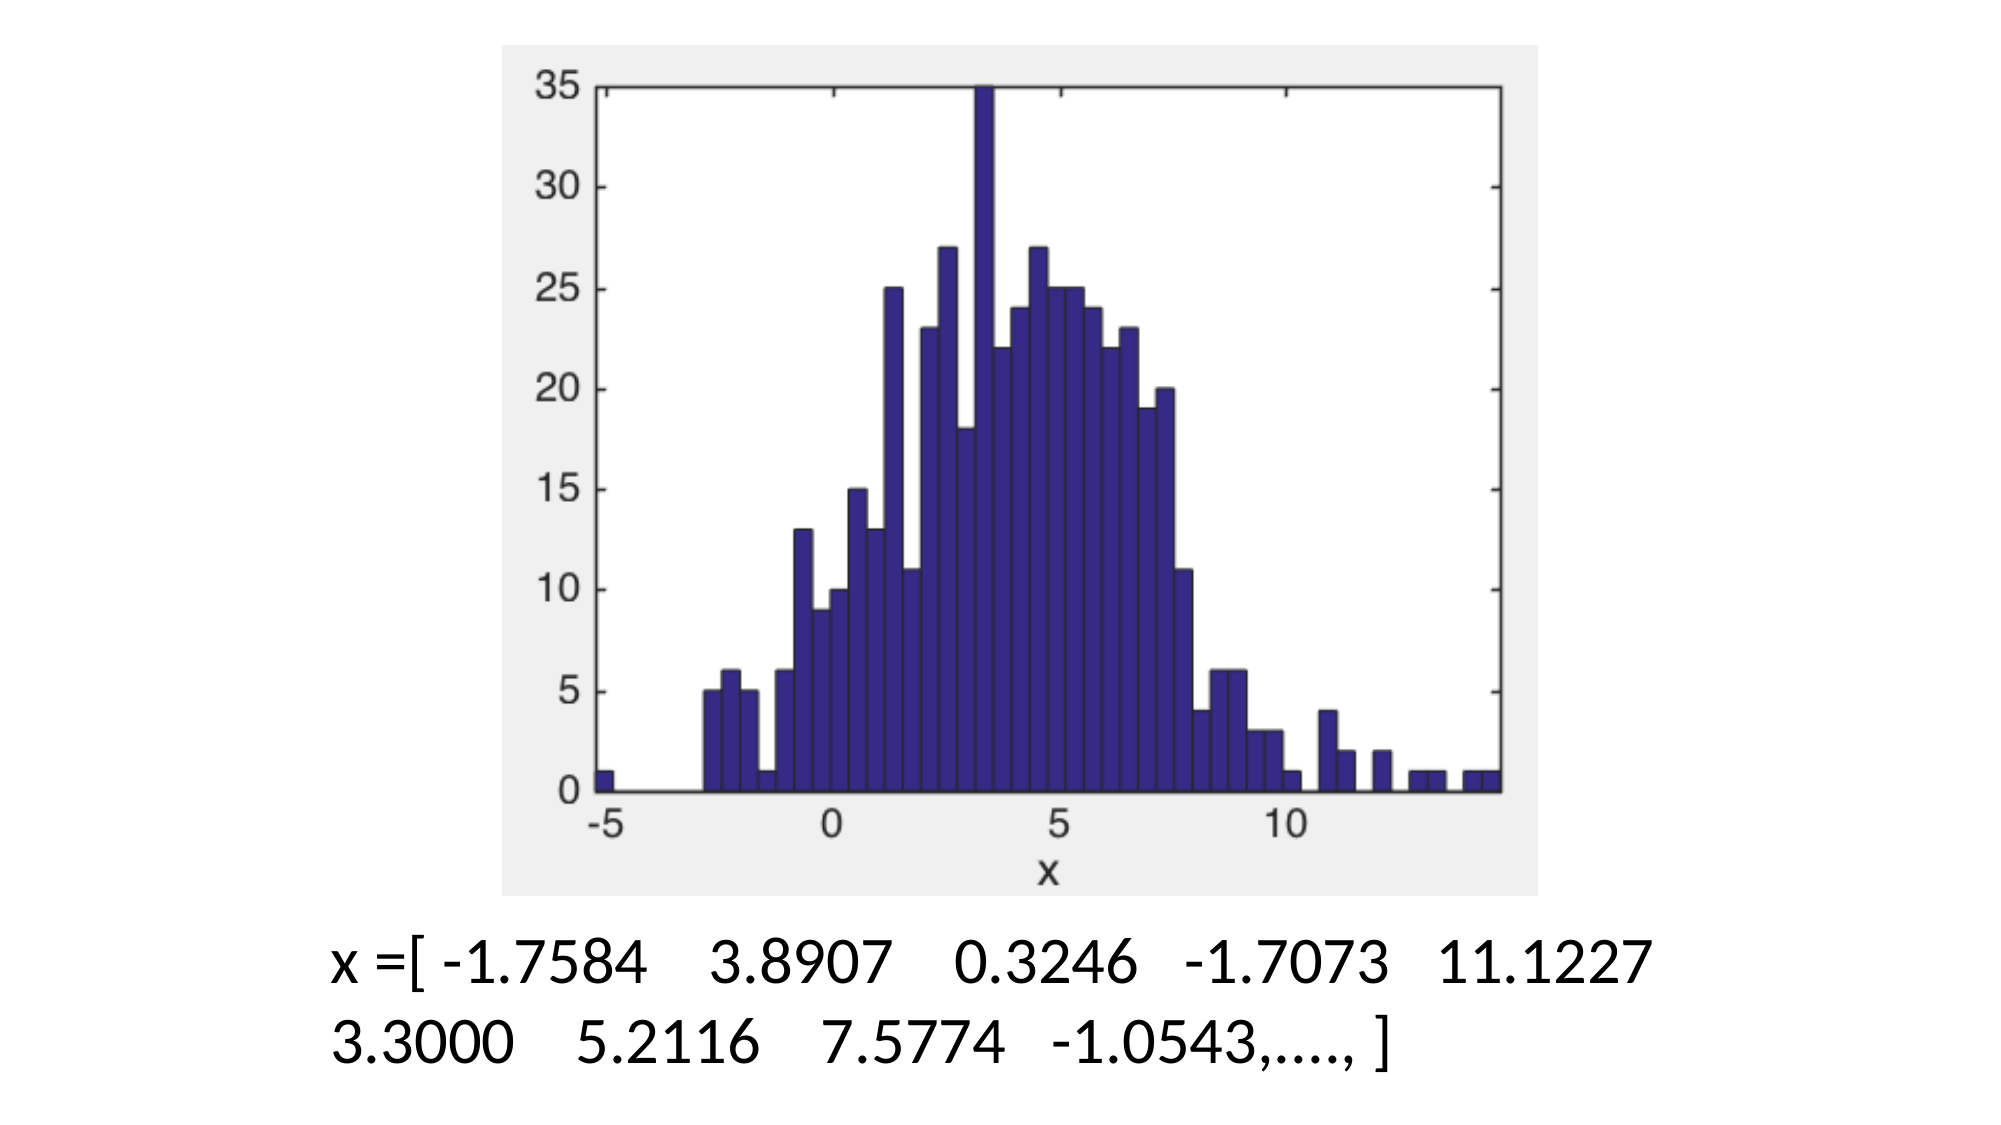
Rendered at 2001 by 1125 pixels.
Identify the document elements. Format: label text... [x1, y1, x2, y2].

picture [502, 45, 1539, 896]
text_box x =[ -1.7584 3.8907 0.3246 -1.7073 11.1227 3.3000 5.2116 7.5774 -1.0543,...., ] [300, 909, 1713, 1125]
